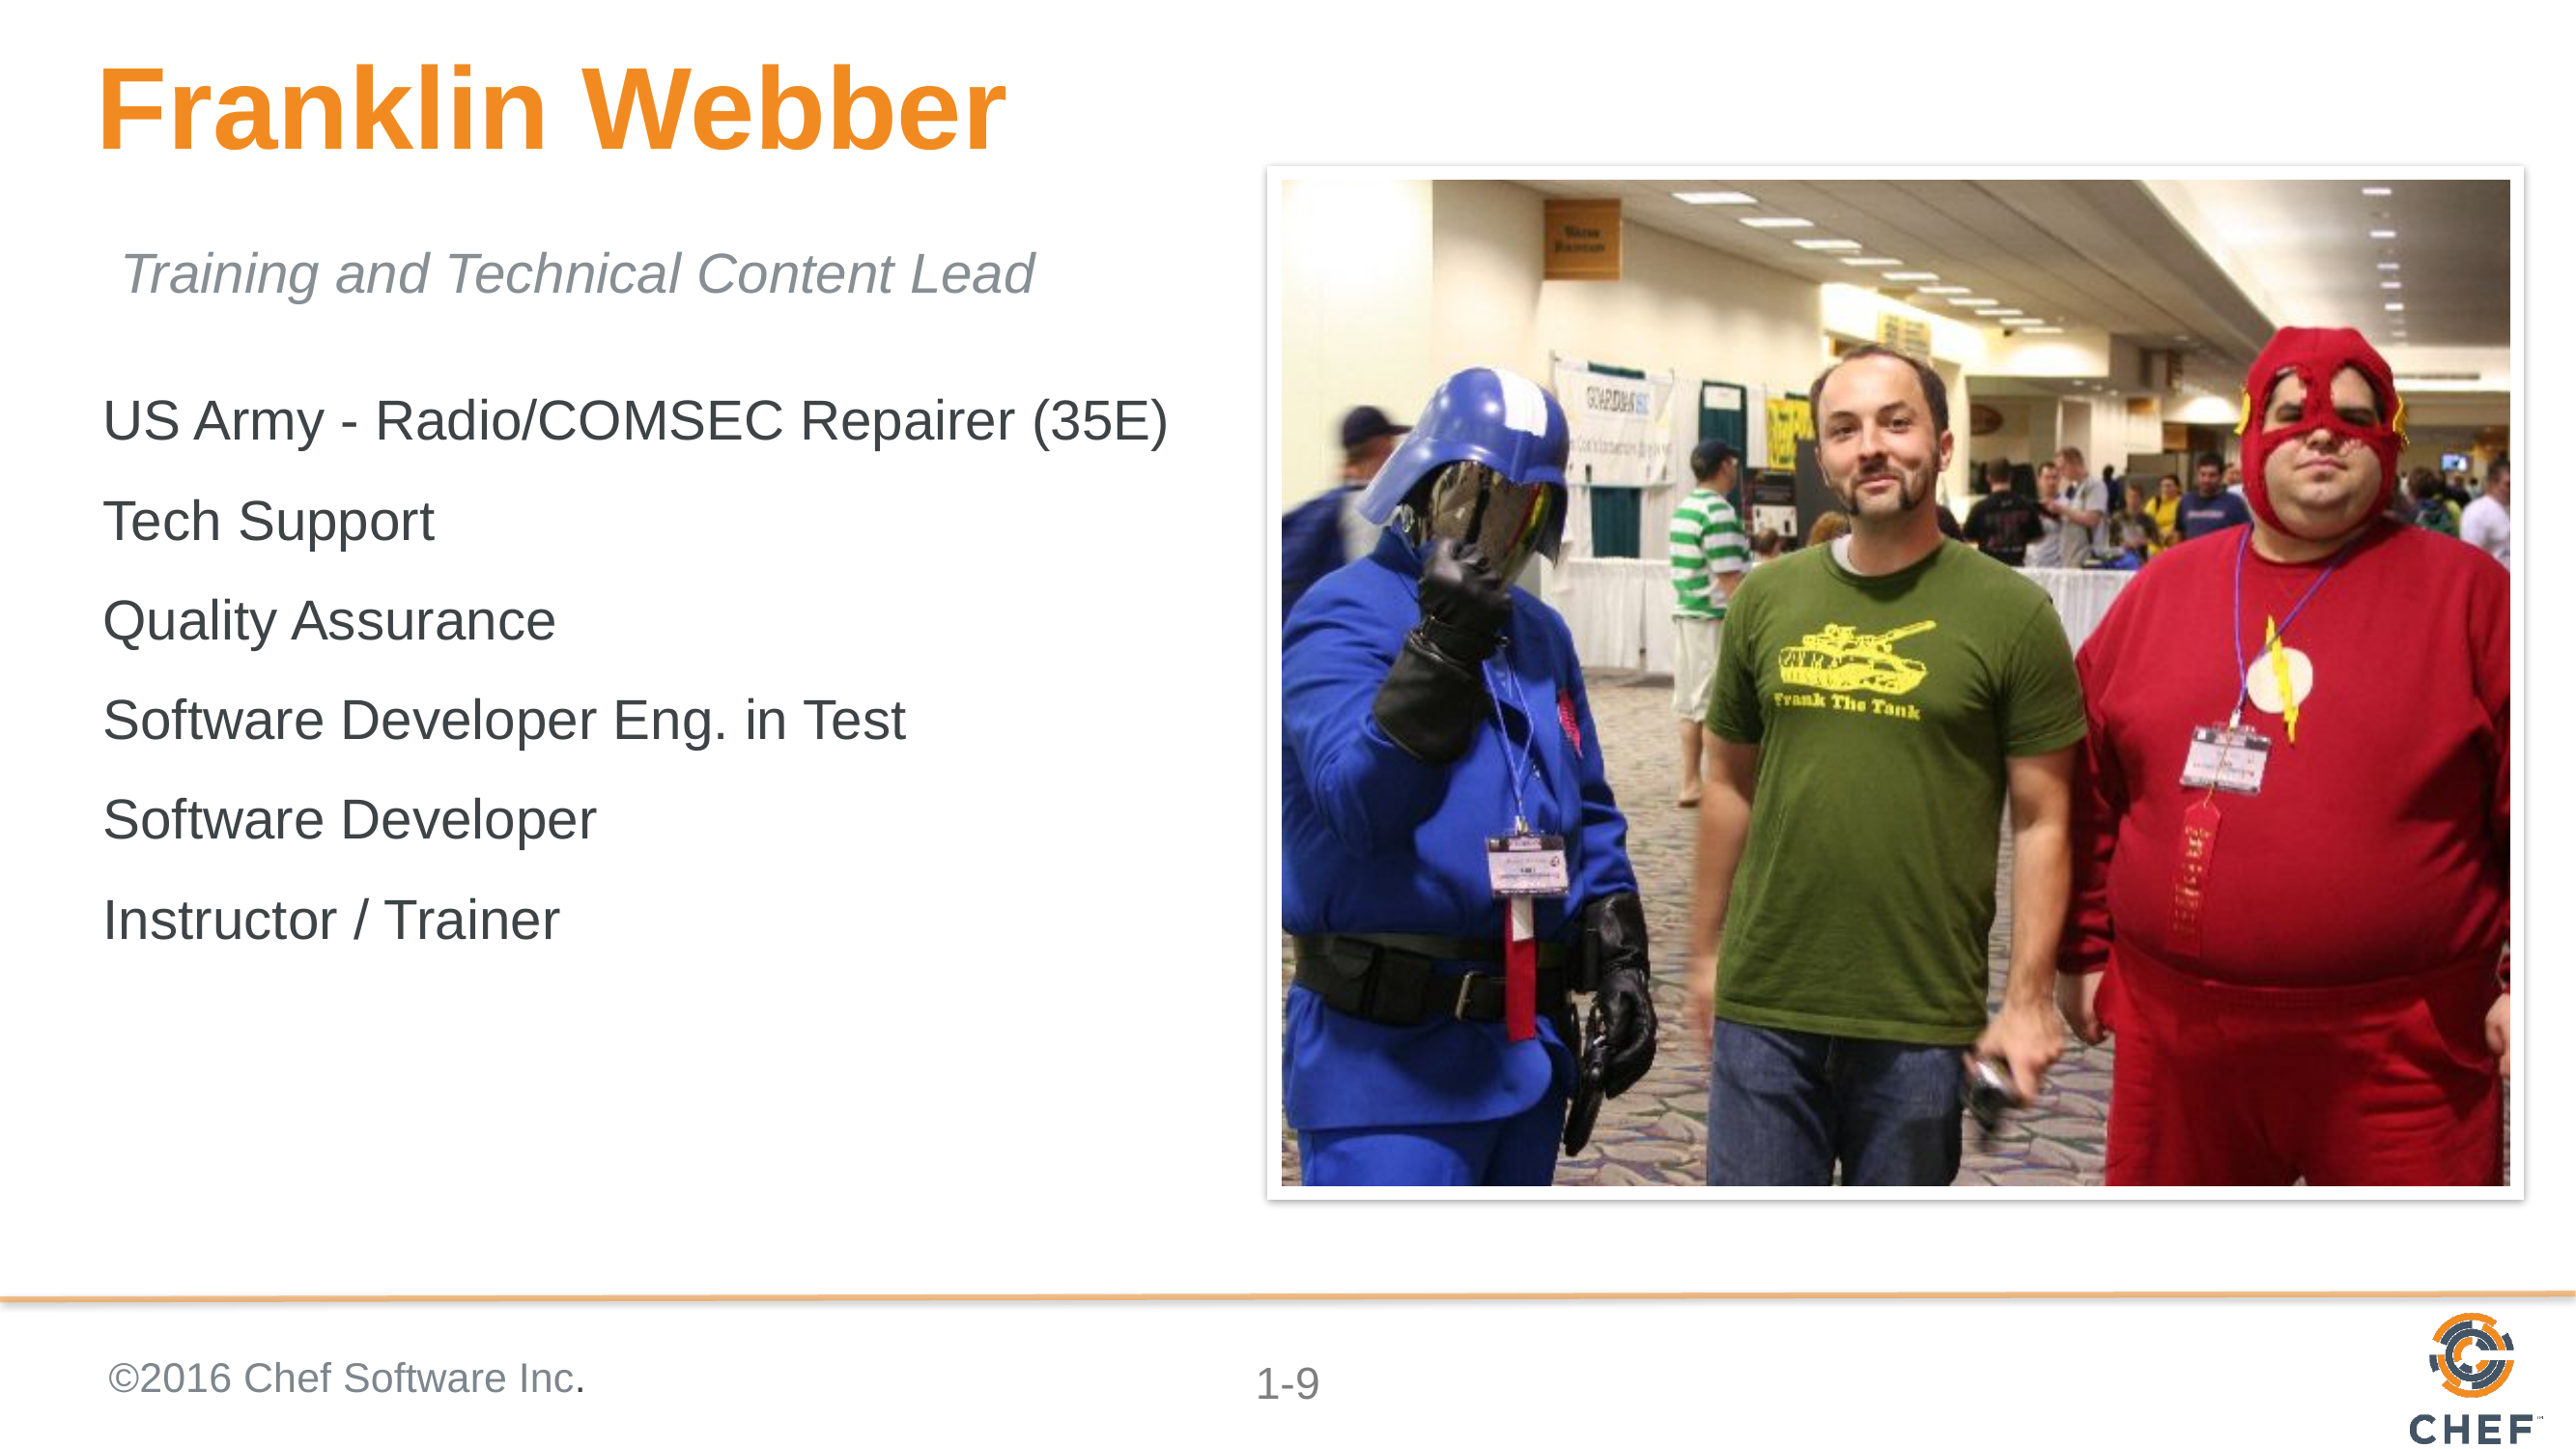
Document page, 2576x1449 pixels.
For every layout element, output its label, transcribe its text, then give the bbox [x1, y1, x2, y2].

title Franklin Webber [96, 48, 2463, 180]
picture [2399, 1297, 2551, 1449]
picture [1281, 180, 2511, 1187]
text_box Training and Technical Content Lead [105, 222, 1229, 342]
list US Army - Radio/COMSEC Repairer (35E) Tech Support Quality Assurance Software Developer Eng. in Test Software Developer Instructor / Trainer [102, 384, 1288, 1279]
